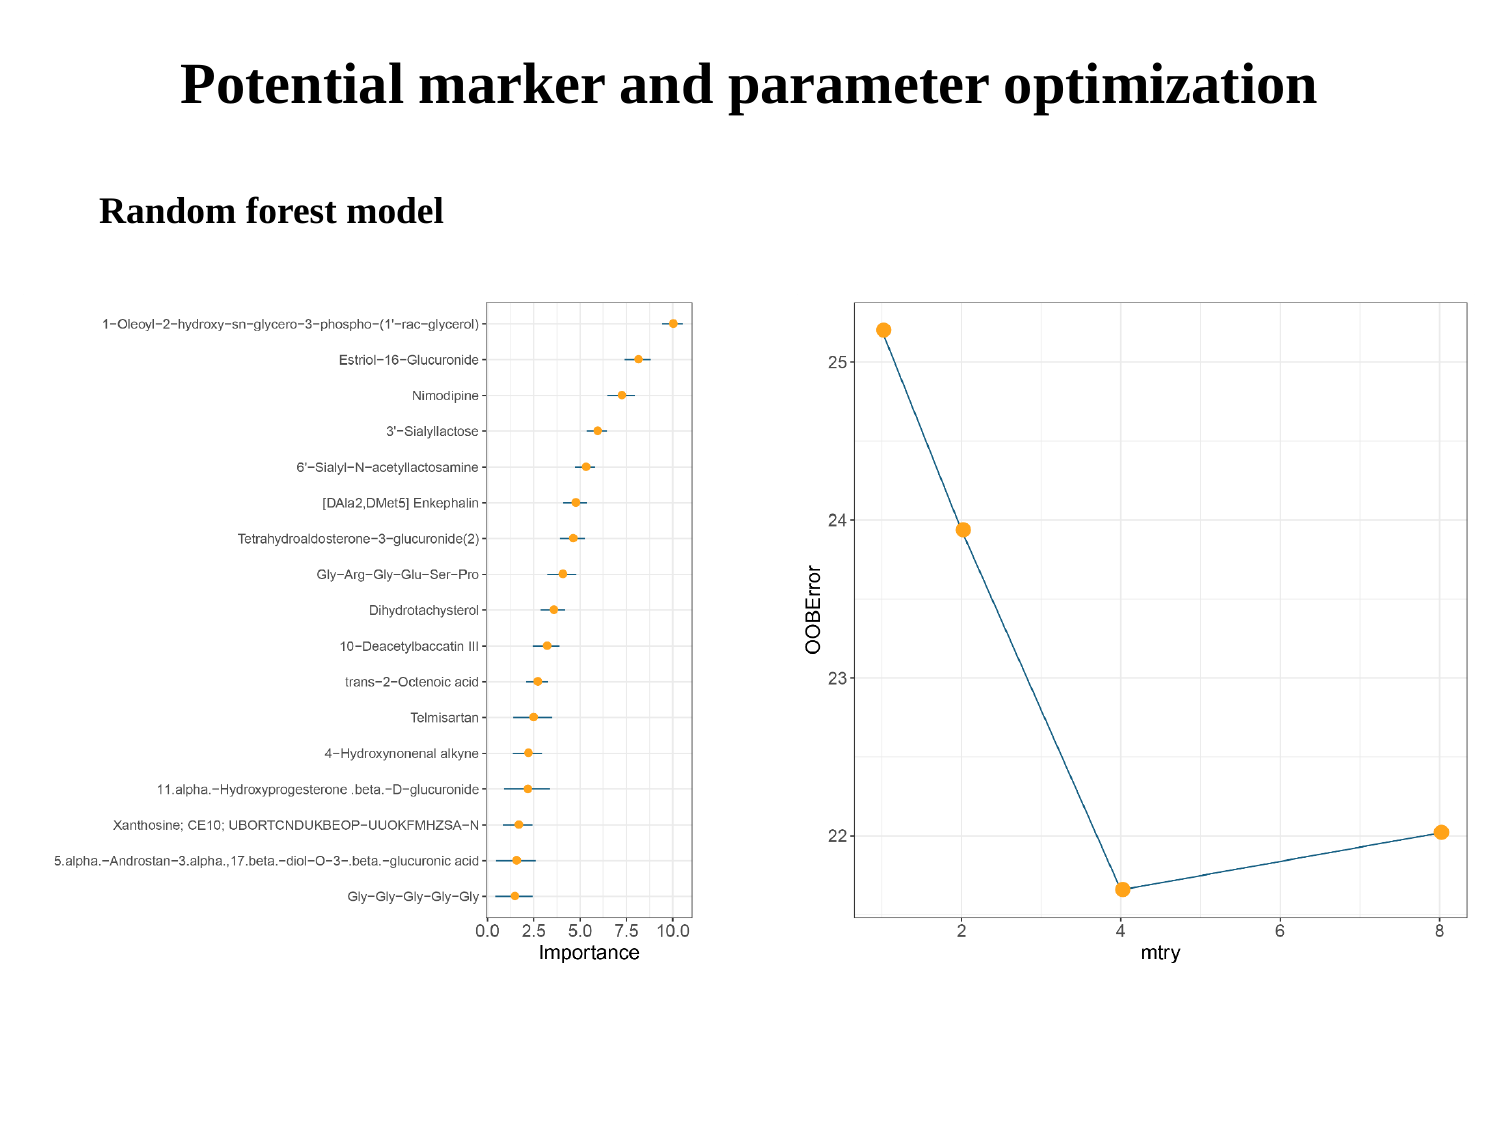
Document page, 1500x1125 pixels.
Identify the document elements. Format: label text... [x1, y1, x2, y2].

text_box Potential marker and parameter optimization [0, 37, 1500, 123]
picture [23, 294, 700, 971]
picture [797, 294, 1475, 971]
text_box Random forest model [84, 178, 460, 239]
